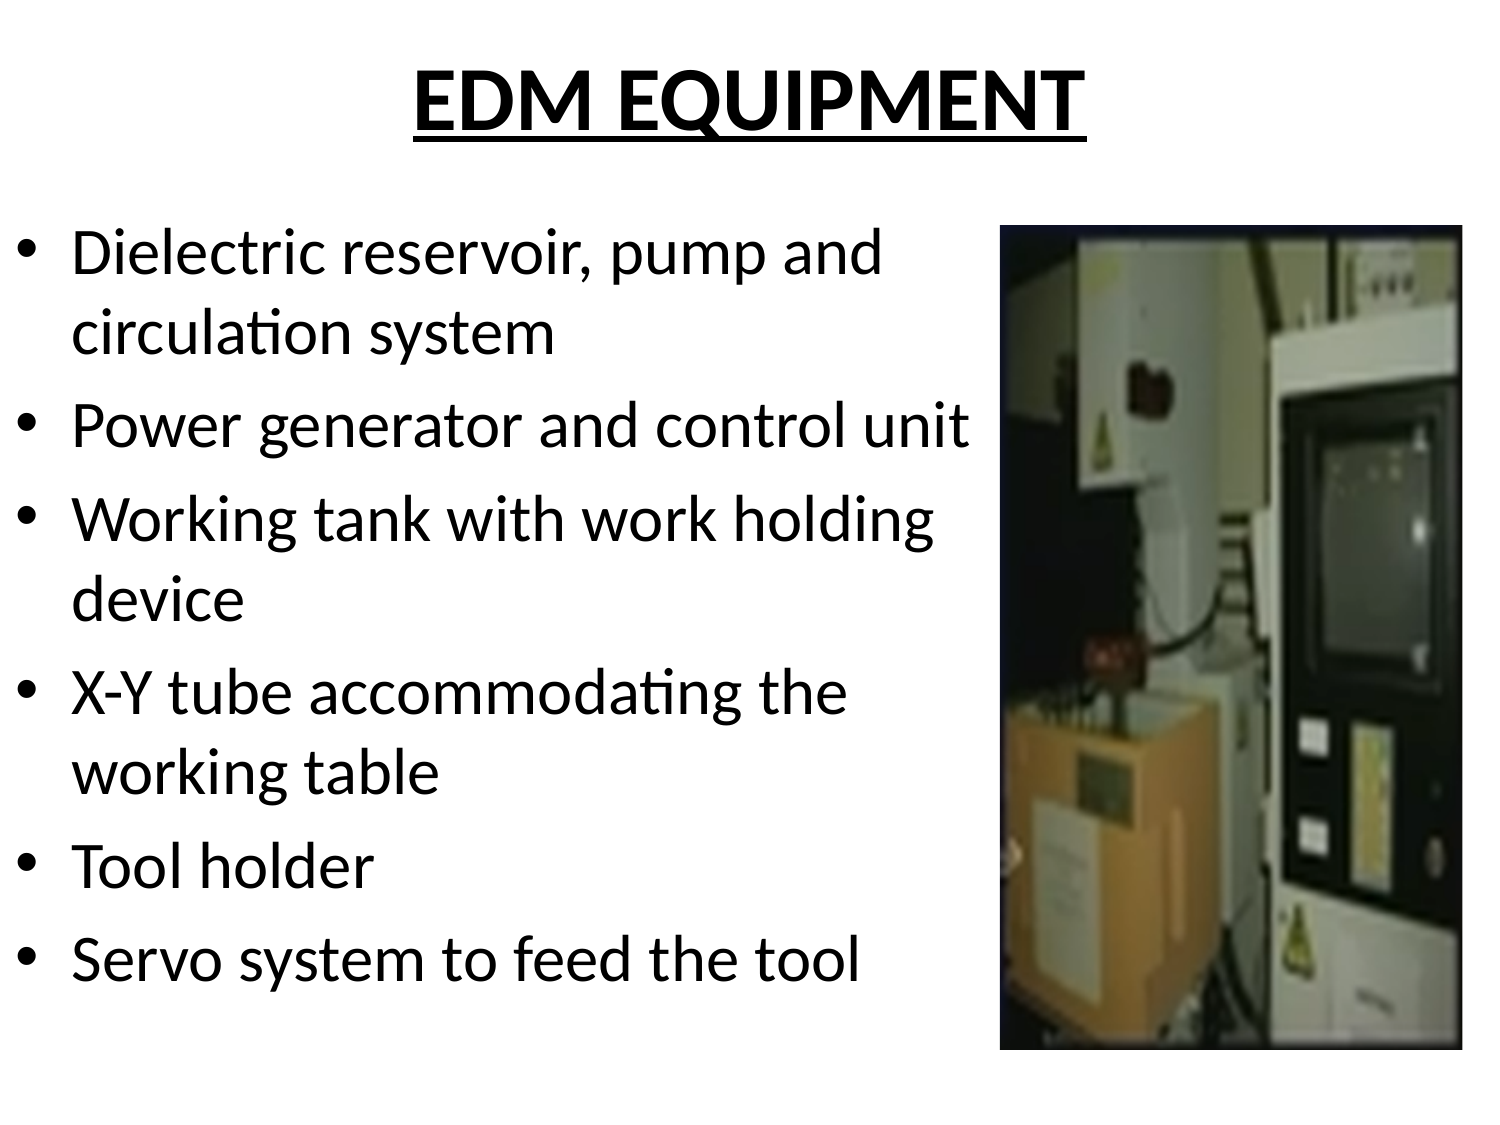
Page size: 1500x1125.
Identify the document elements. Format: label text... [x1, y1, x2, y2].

list Dielectric reservoir, pump and circulation system Power generator and control unit Working tank with work holding device X-Y tube accommodating the working table Tool holder Servo system to feed the tool [0, 200, 1075, 1125]
title EDM EQUIPMENT [75, 0, 1425, 188]
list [999, 224, 1463, 1051]
